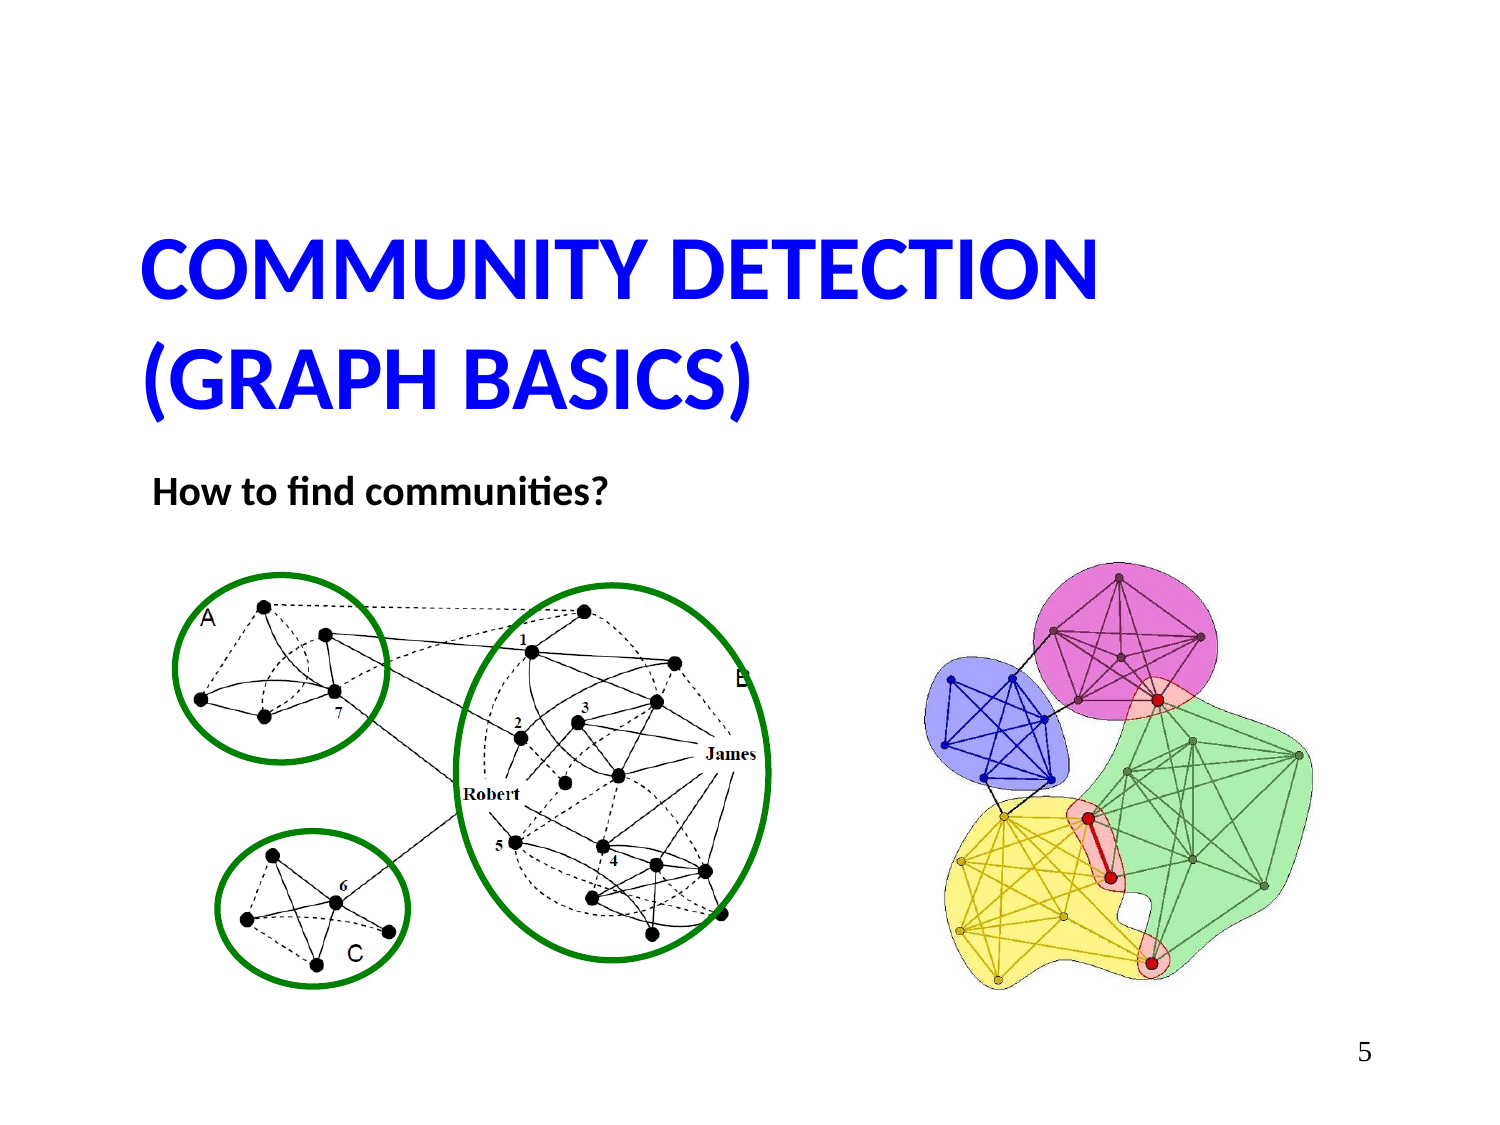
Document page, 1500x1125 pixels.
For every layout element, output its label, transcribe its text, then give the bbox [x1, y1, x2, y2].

text_box [174, 633, 182, 705]
picture [924, 562, 1313, 991]
title Community Detection (Graph Basics) [125, 200, 1400, 424]
text_box [229, 574, 333, 586]
picture [187, 587, 761, 991]
text_box [765, 729, 770, 817]
slide_number 5 [1074, 1025, 1388, 1100]
list How to find communities? [137, 425, 1413, 522]
